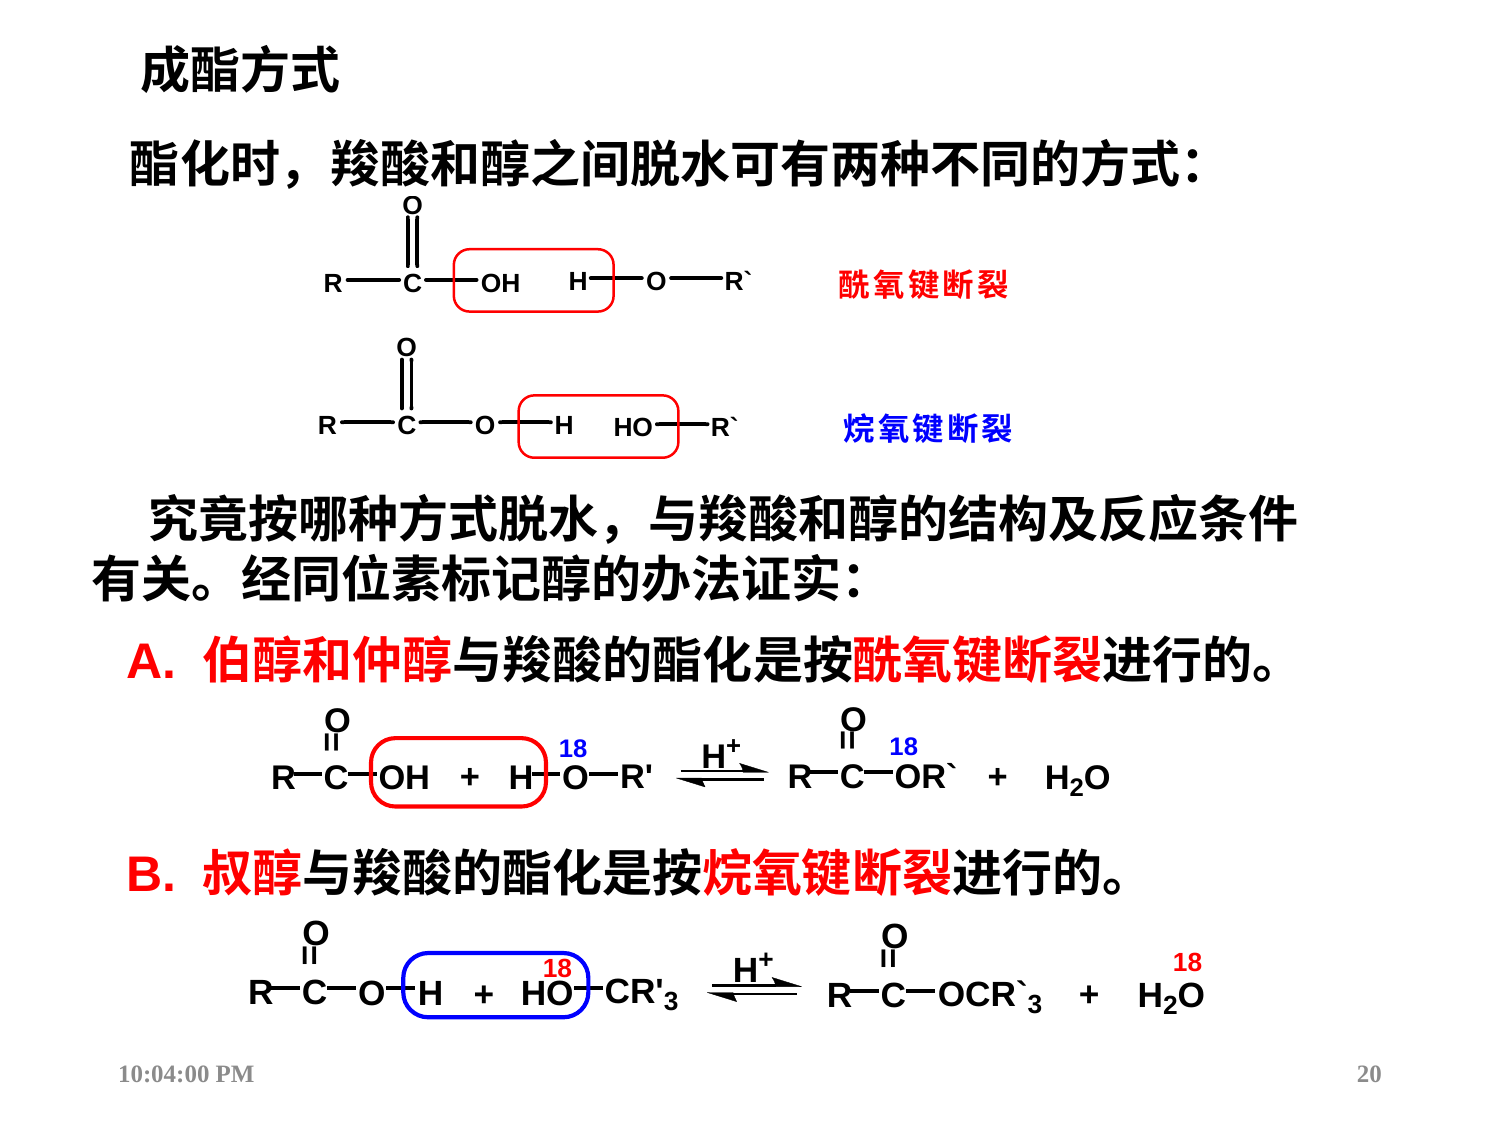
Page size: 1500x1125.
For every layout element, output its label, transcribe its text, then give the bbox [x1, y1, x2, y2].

text_box 成酯方式 [125, 30, 367, 106]
text_box A. 伯醇和仲醇与羧酸的酯化是按酰氧键断裂进行的。 [112, 621, 1325, 697]
text_box 究竟按哪种方式脱水，与羧酸和醇的结构及反应条件有关。经同位素标记醇的办法证实： [76, 479, 1340, 615]
text_box 酯化时，羧酸和醇之间脱水可有两种不同的方式： [115, 125, 1246, 201]
text_box B. 叔醇与羧酸的酯化是按烷氧键断裂进行的。 [111, 834, 1167, 909]
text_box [312, 196, 1022, 475]
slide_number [103, 1042, 441, 1103]
slide_number 20 [1059, 1042, 1397, 1103]
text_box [265, 704, 1117, 822]
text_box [242, 916, 1211, 1032]
